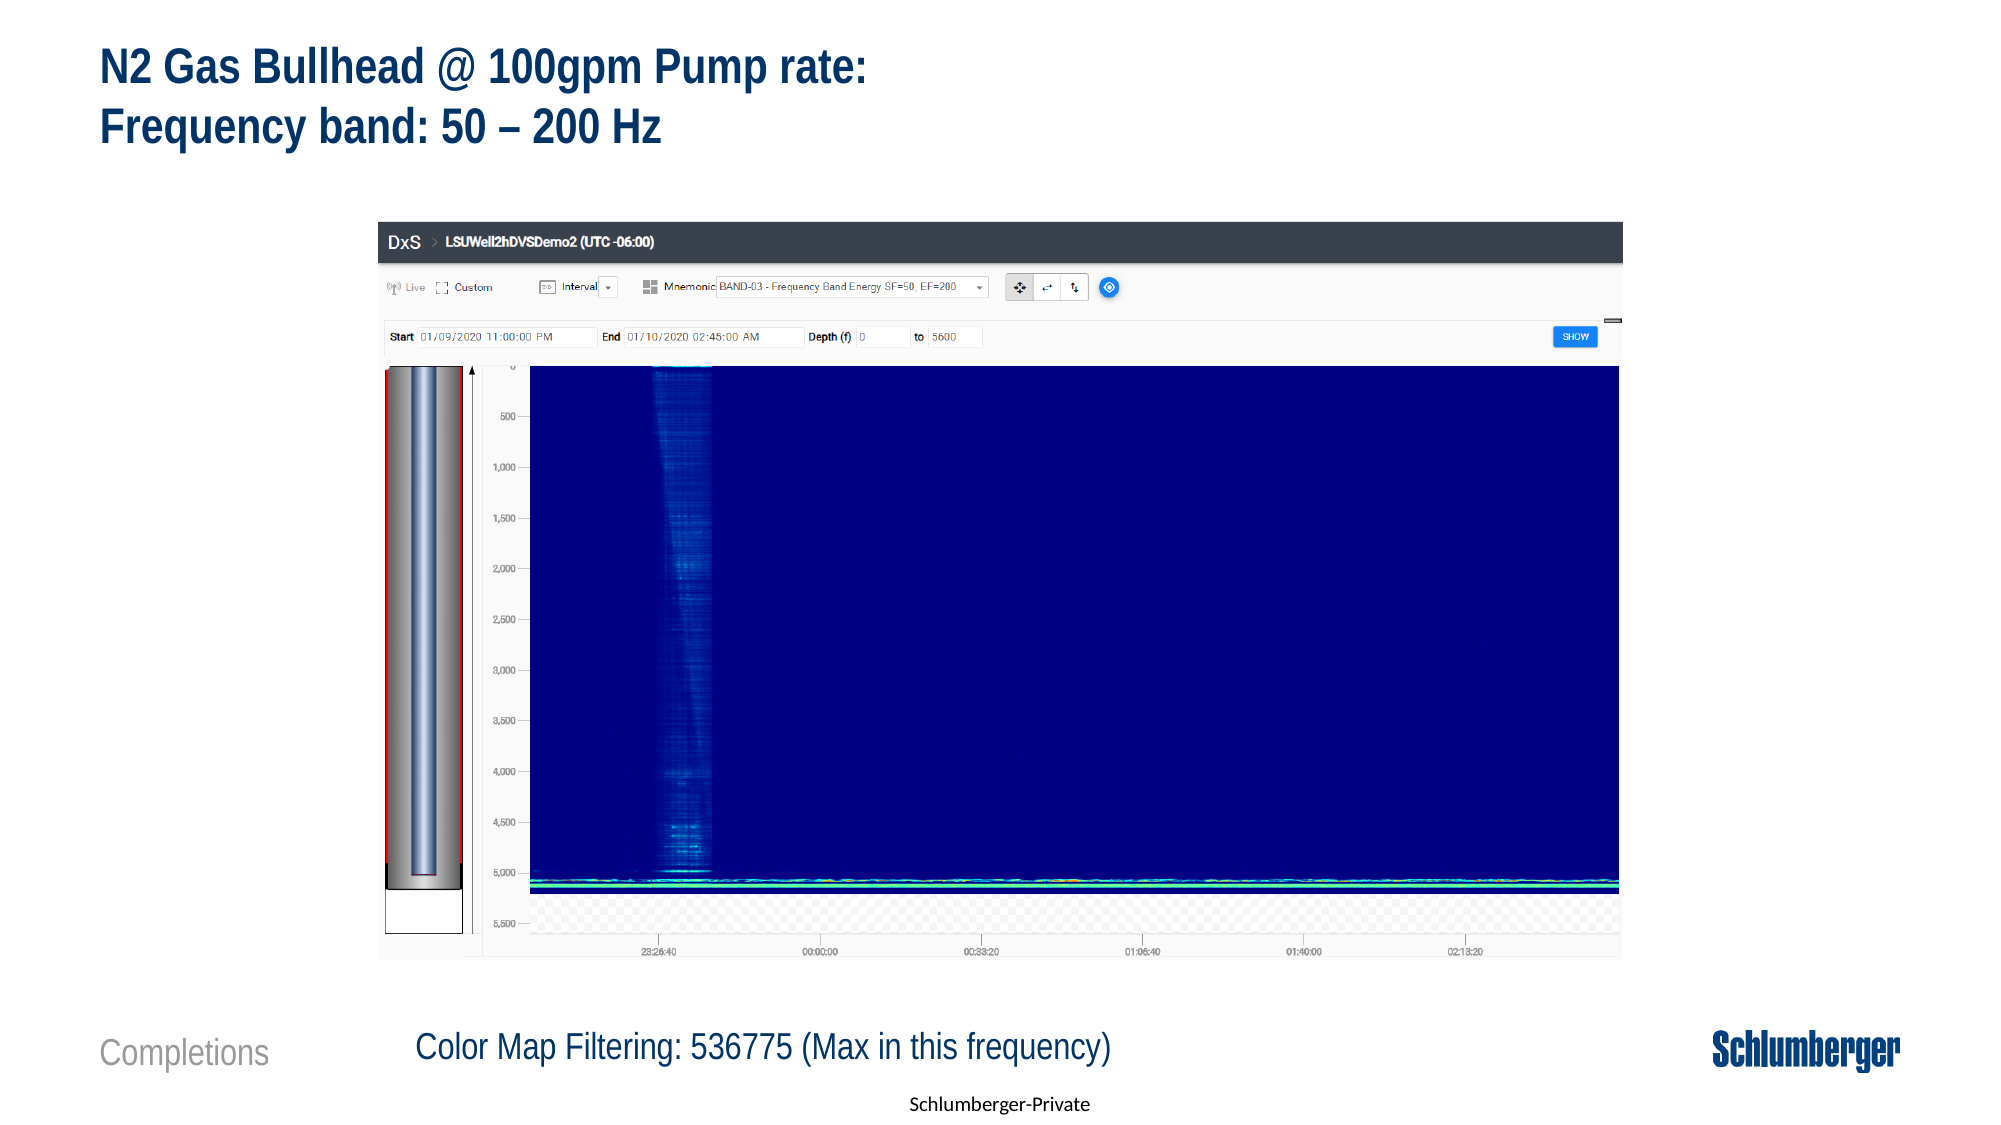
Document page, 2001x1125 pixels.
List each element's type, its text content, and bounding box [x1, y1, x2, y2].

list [377, 220, 1623, 961]
text_box Color Map Filtering: 536775 (Max in this frequency) [400, 1014, 1136, 1075]
title N2 Gas Bullhead @ 100gpm Pump rate: Frequency band: 50 – 200 Hz [84, 0, 1916, 188]
